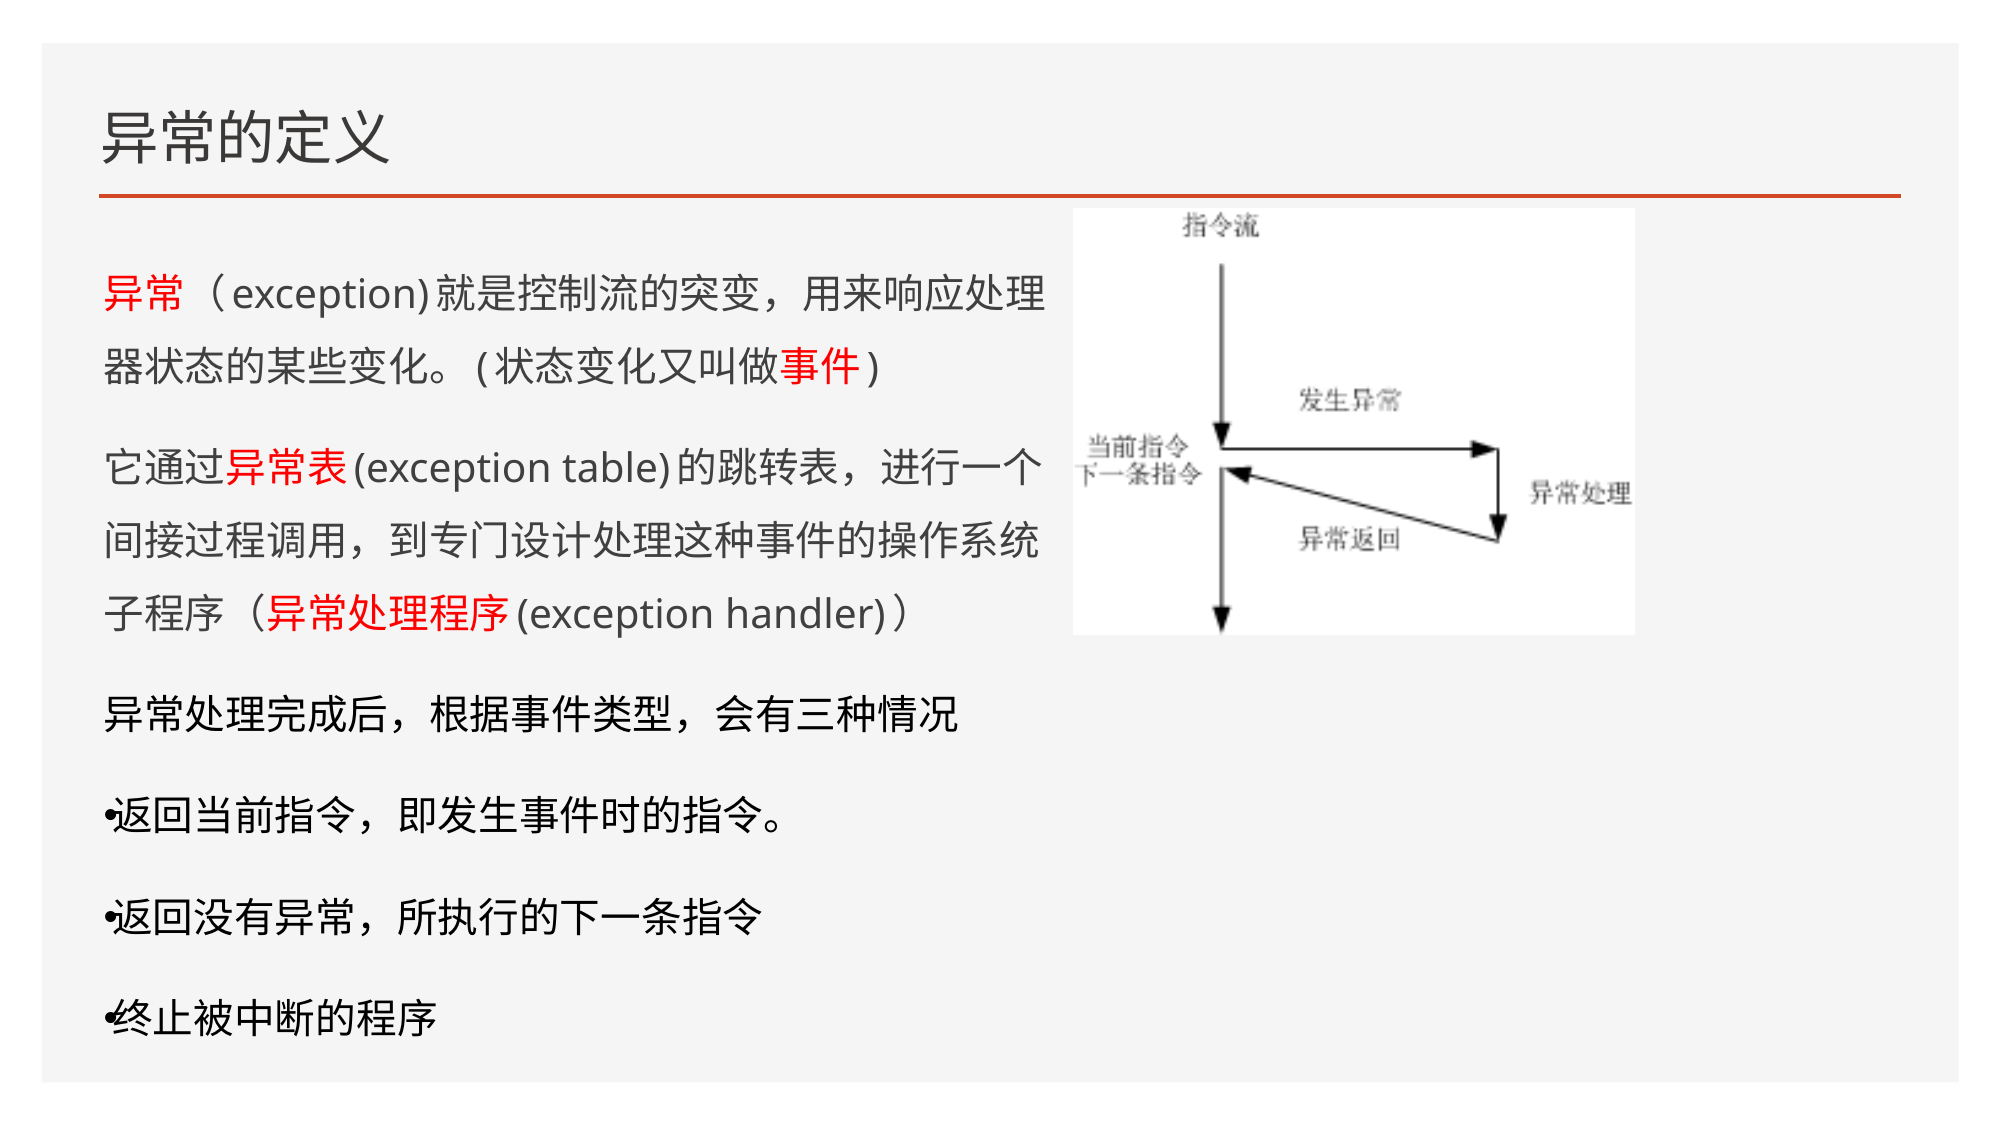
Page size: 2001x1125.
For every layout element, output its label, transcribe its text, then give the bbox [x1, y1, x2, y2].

title 异常的定义 [85, 73, 1214, 179]
picture [1073, 208, 1635, 635]
list 异常（exception)就是控制流的突变，用来响应处理器状态的某些变化。(状态变化又叫做事件) 它通过异常表(exception table)的跳转表，进行一个间接过程调用，到专门设计处理这种事件的操作系统子程序（异常处理程序(exception handler)） 异常处理完成后，根据事件类型，会有三种情况 返回当前指令，即发生事件时的指令。 返回没有异常，所执行的下一条指令 终止被中断的程序 [88, 235, 1074, 1074]
